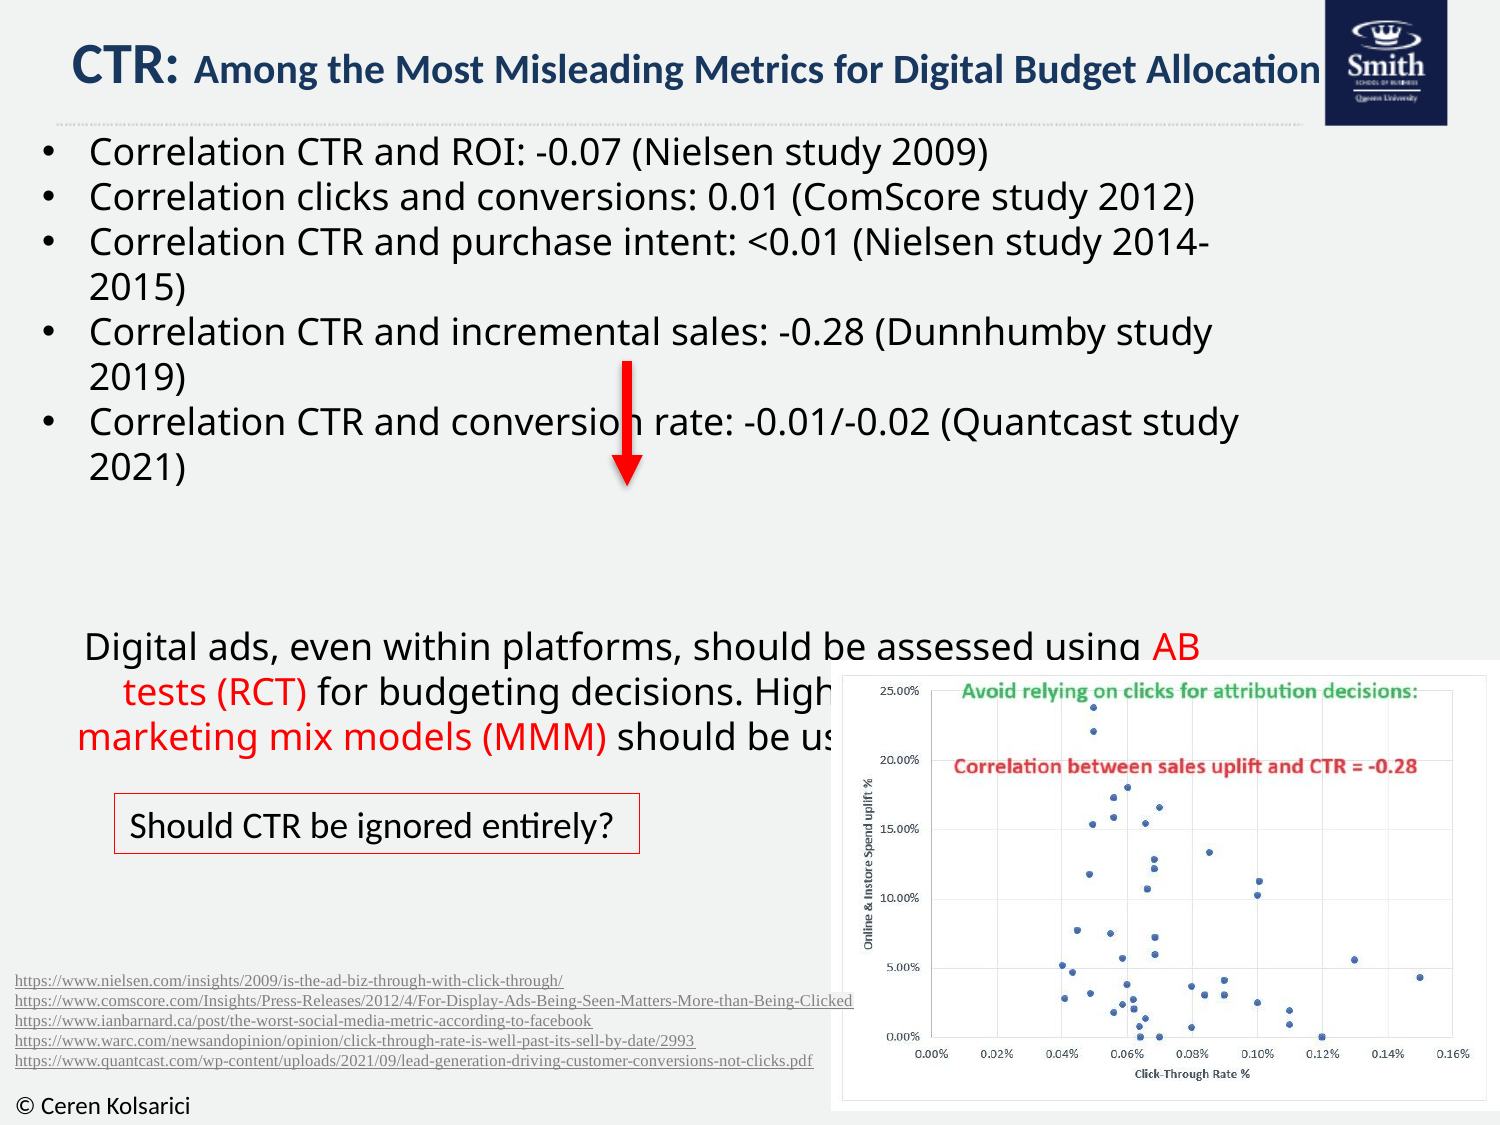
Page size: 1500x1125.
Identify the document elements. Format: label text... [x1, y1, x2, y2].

footer © Ceren Kolsarici [0, 1082, 811, 1125]
text_box Correlation CTR and ROI: -0.07 (Nielsen study 2009) Correlation clicks and conversions: 0.01 (ComScore study 2012) Correlation CTR and purchase intent: <0.01 (Nielsen study 2014-2015) Correlation CTR and incremental sales: -0.28 (Dunnhumby study 2019) Correlation CTR and conversion rate: -0.01/-0.02 (Quantcast study 2021) Digital ads, even within platforms, should be assessed using AB tests (RCT) for budgeting decisions. Highly granular media/ marketing mix models (MMM) should be used as a complement. [27, 120, 1258, 765]
title CTR: Among the Most Misleading Metrics for Digital Budget Allocation [57, 7, 1338, 114]
text_box Should CTR be ignored entirely? [114, 793, 640, 854]
text_box https://www.nielsen.com/insights/2009/is-the-ad-biz-through-with-click-through/ https://www.comscore.com/Insights/Press-Releases/2012/4/For-Display-Ads-Being-Seen-Matters-More-than-Being-Clicked https://www.ianbarnard.ca/post/the-worst-social-media-metric-according-to-facebook https://www.warc.com/newsandopinion/opinion/click-through-rate-is-well-past-its-sell-by-date/2993 https://www.quantcast.com/wp-content/uploads/2021/09/lead-generation-driving-customer-conversions-not-clicks.pdf [0, 942, 825, 1078]
picture [830, 660, 1500, 1112]
